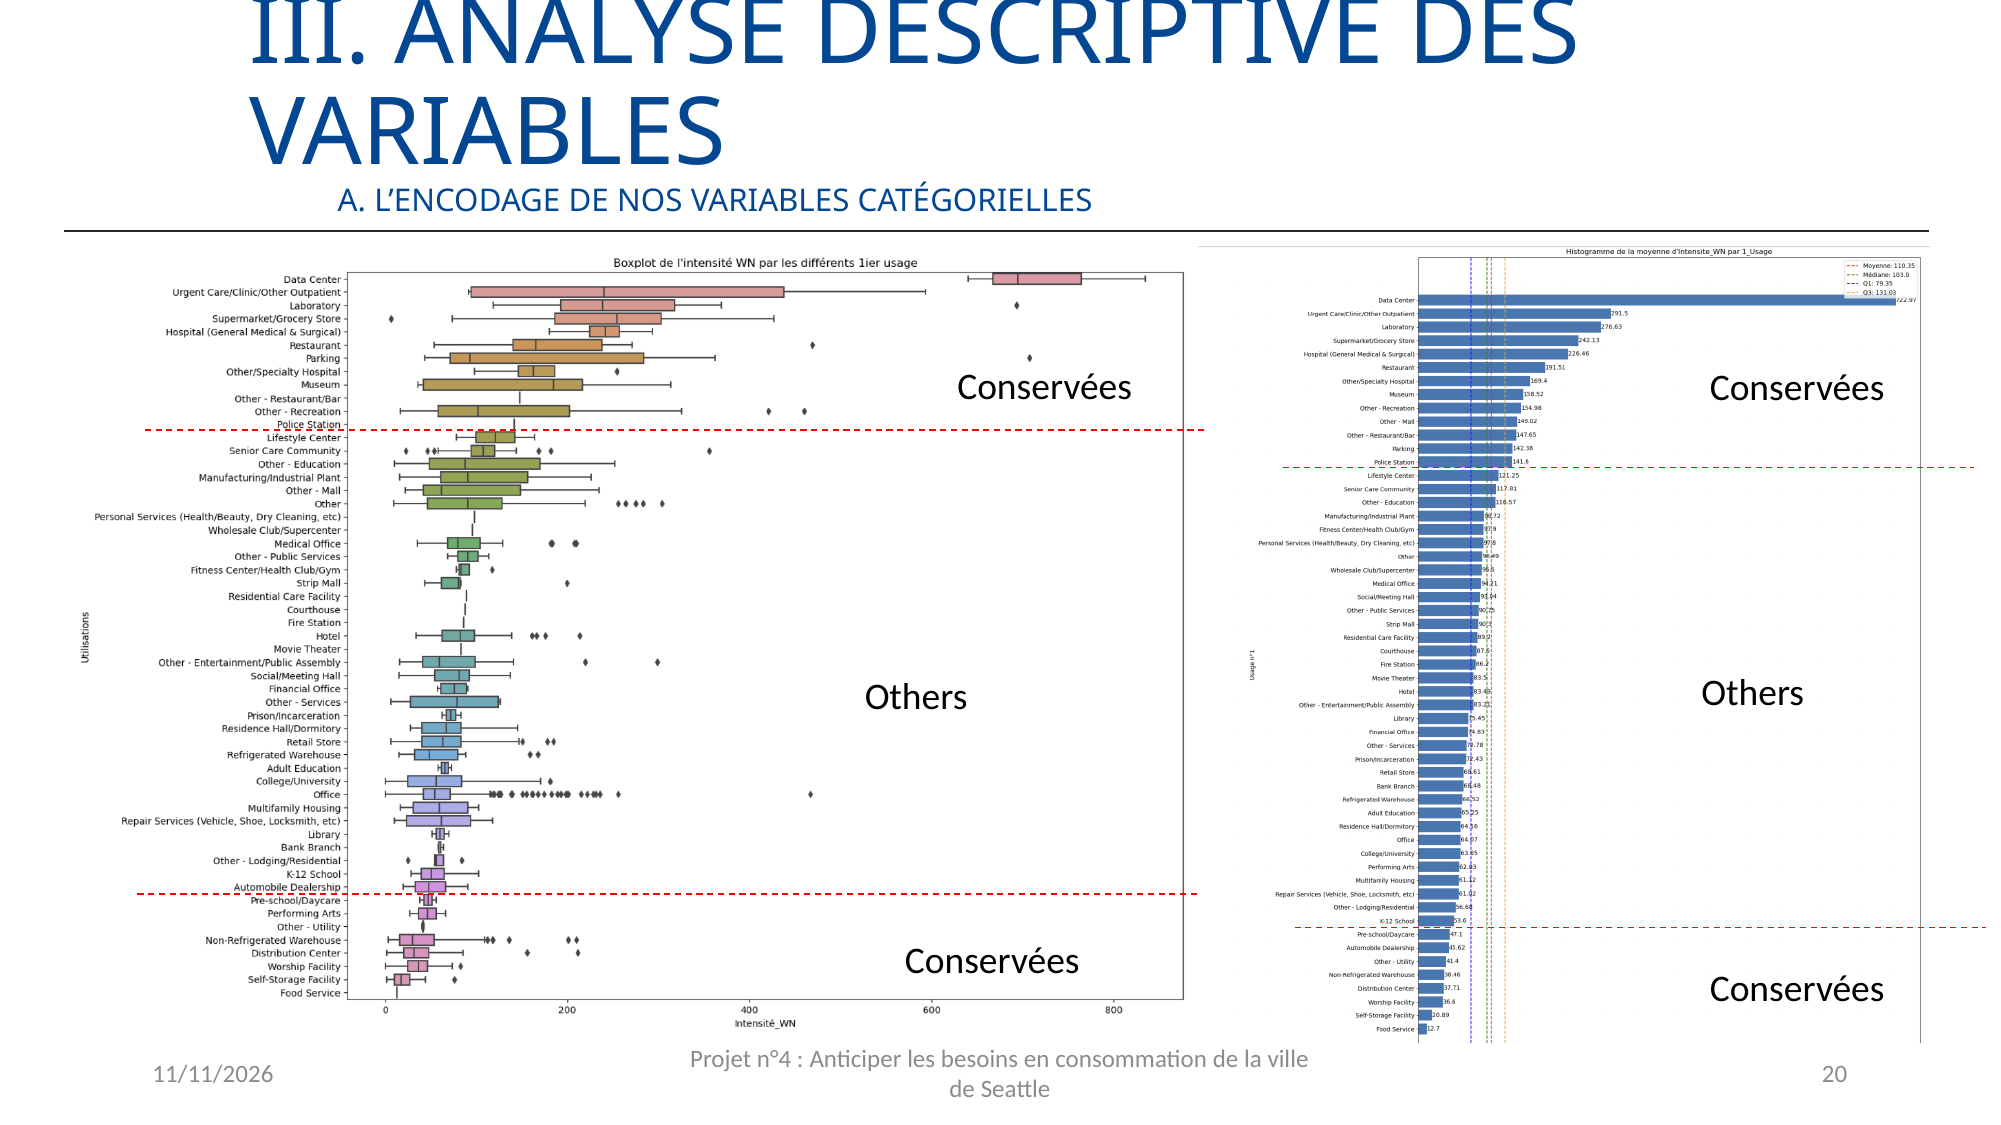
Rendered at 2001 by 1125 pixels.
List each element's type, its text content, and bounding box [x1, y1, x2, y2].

picture [1198, 246, 1930, 1043]
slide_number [137, 1043, 588, 1103]
text_box III. Analyse descriptive des variables [249, 55, 1959, 193]
text_box A. L’encodage de nos variables catégorielles [337, 171, 2000, 232]
picture [57, 247, 1192, 1043]
footer Projet n°4 : Anticiper les besoins en consommation de la ville de Seattle [662, 1042, 1338, 1103]
slide_number 20 [1412, 1043, 1863, 1103]
